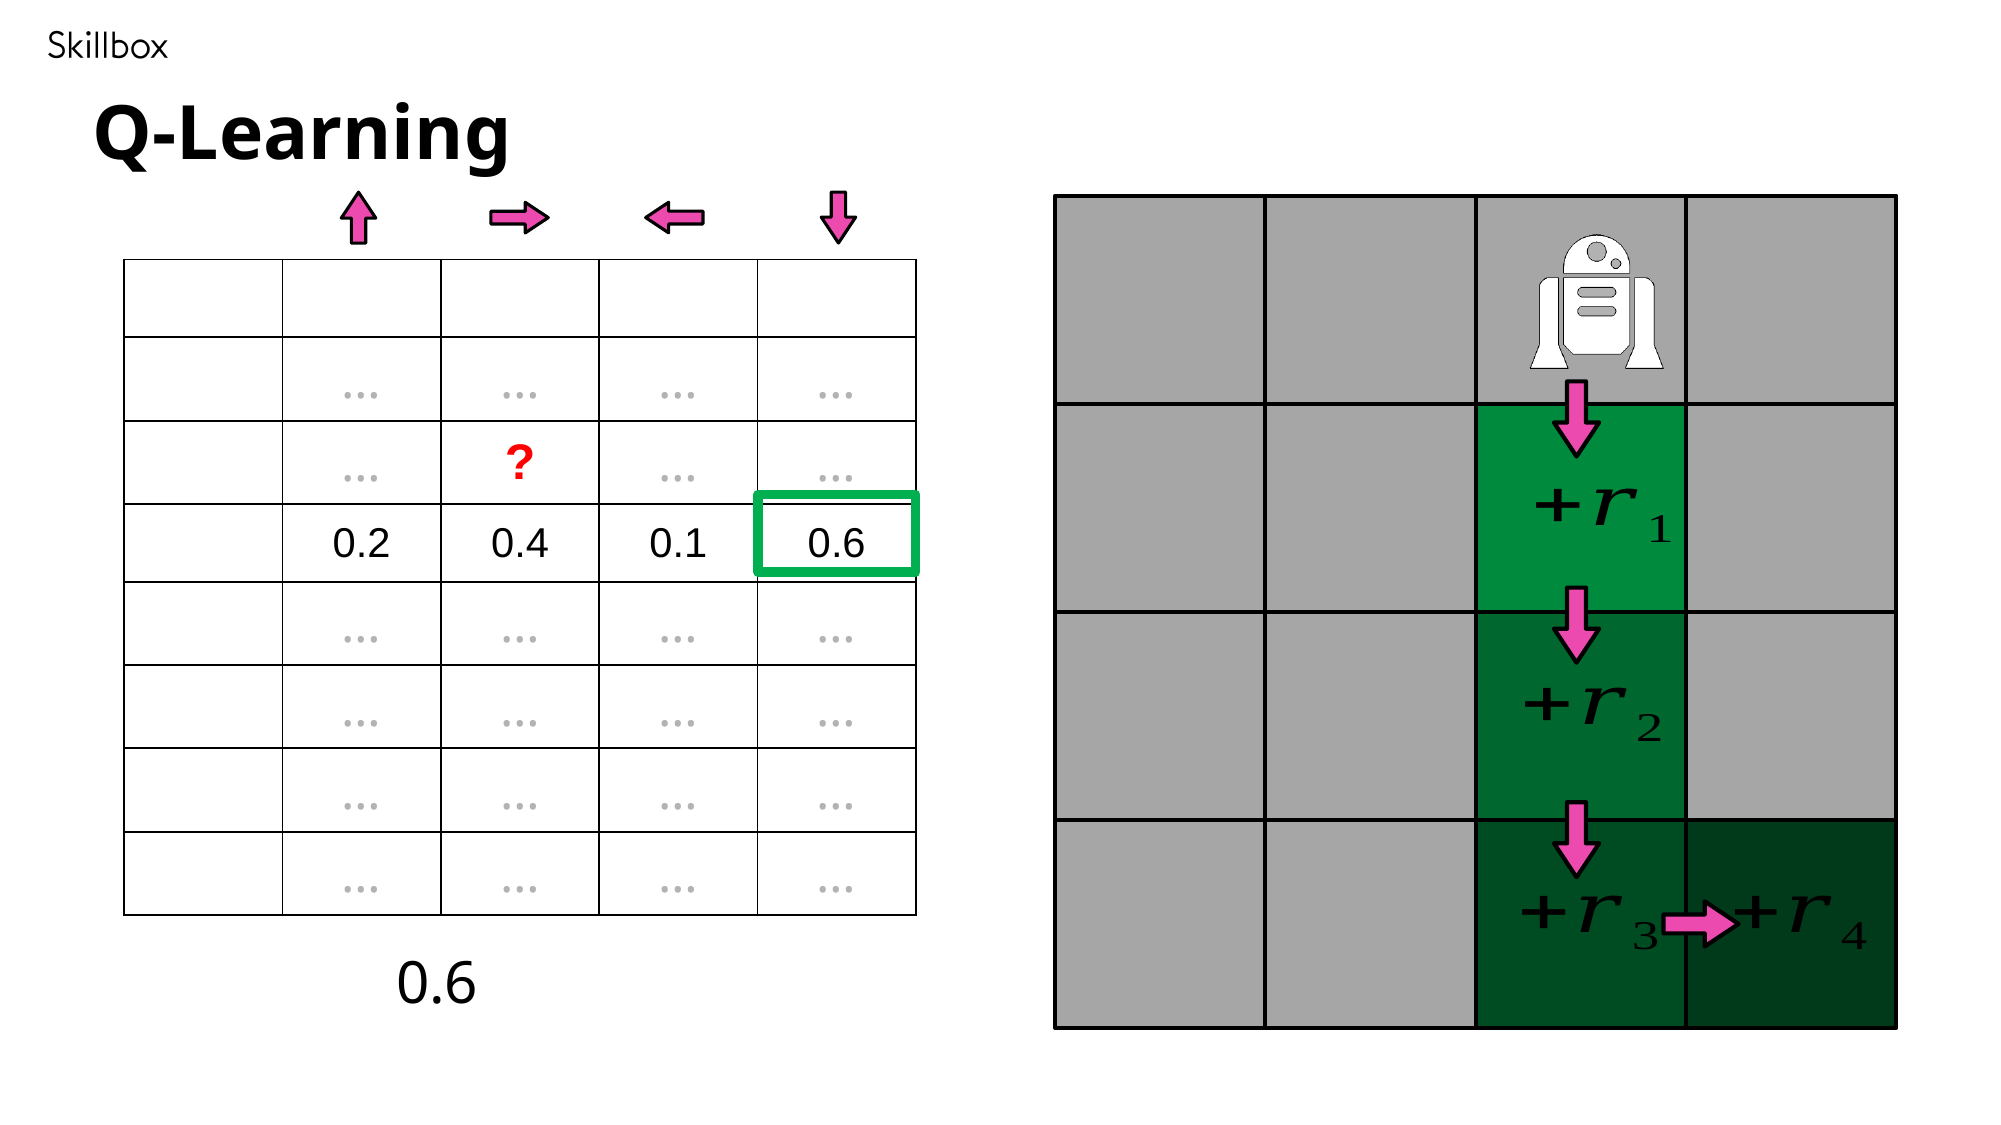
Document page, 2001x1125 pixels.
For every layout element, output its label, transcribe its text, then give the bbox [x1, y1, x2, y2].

text_box [1053, 402, 1263, 610]
text_box [1684, 194, 1898, 402]
text_box [1053, 610, 1263, 818]
text_box [819, 190, 858, 246]
text_box [1053, 194, 1263, 402]
text_box [1684, 402, 1898, 610]
text_box [1661, 899, 1741, 949]
text_box [643, 200, 706, 235]
text_box [1263, 402, 1474, 610]
text_box [1053, 818, 1263, 1030]
text_box [1474, 818, 1684, 1030]
picture [1528, 234, 1665, 371]
text_box [756, 492, 918, 574]
text_box [1474, 194, 1684, 402]
picture [48, 30, 168, 59]
text_box [1474, 610, 1684, 818]
text_box [1684, 818, 1898, 1030]
text_box [1263, 818, 1474, 1030]
text_box [1263, 194, 1474, 402]
text_box [1263, 610, 1474, 818]
text_box [1552, 800, 1602, 880]
text_box [339, 190, 378, 246]
text_box Q-Learning [77, 81, 1982, 190]
text_box [488, 200, 551, 235]
text_box [1552, 379, 1602, 459]
text_box [1474, 402, 1684, 610]
text_box [1684, 610, 1898, 818]
text_box [1552, 585, 1602, 665]
